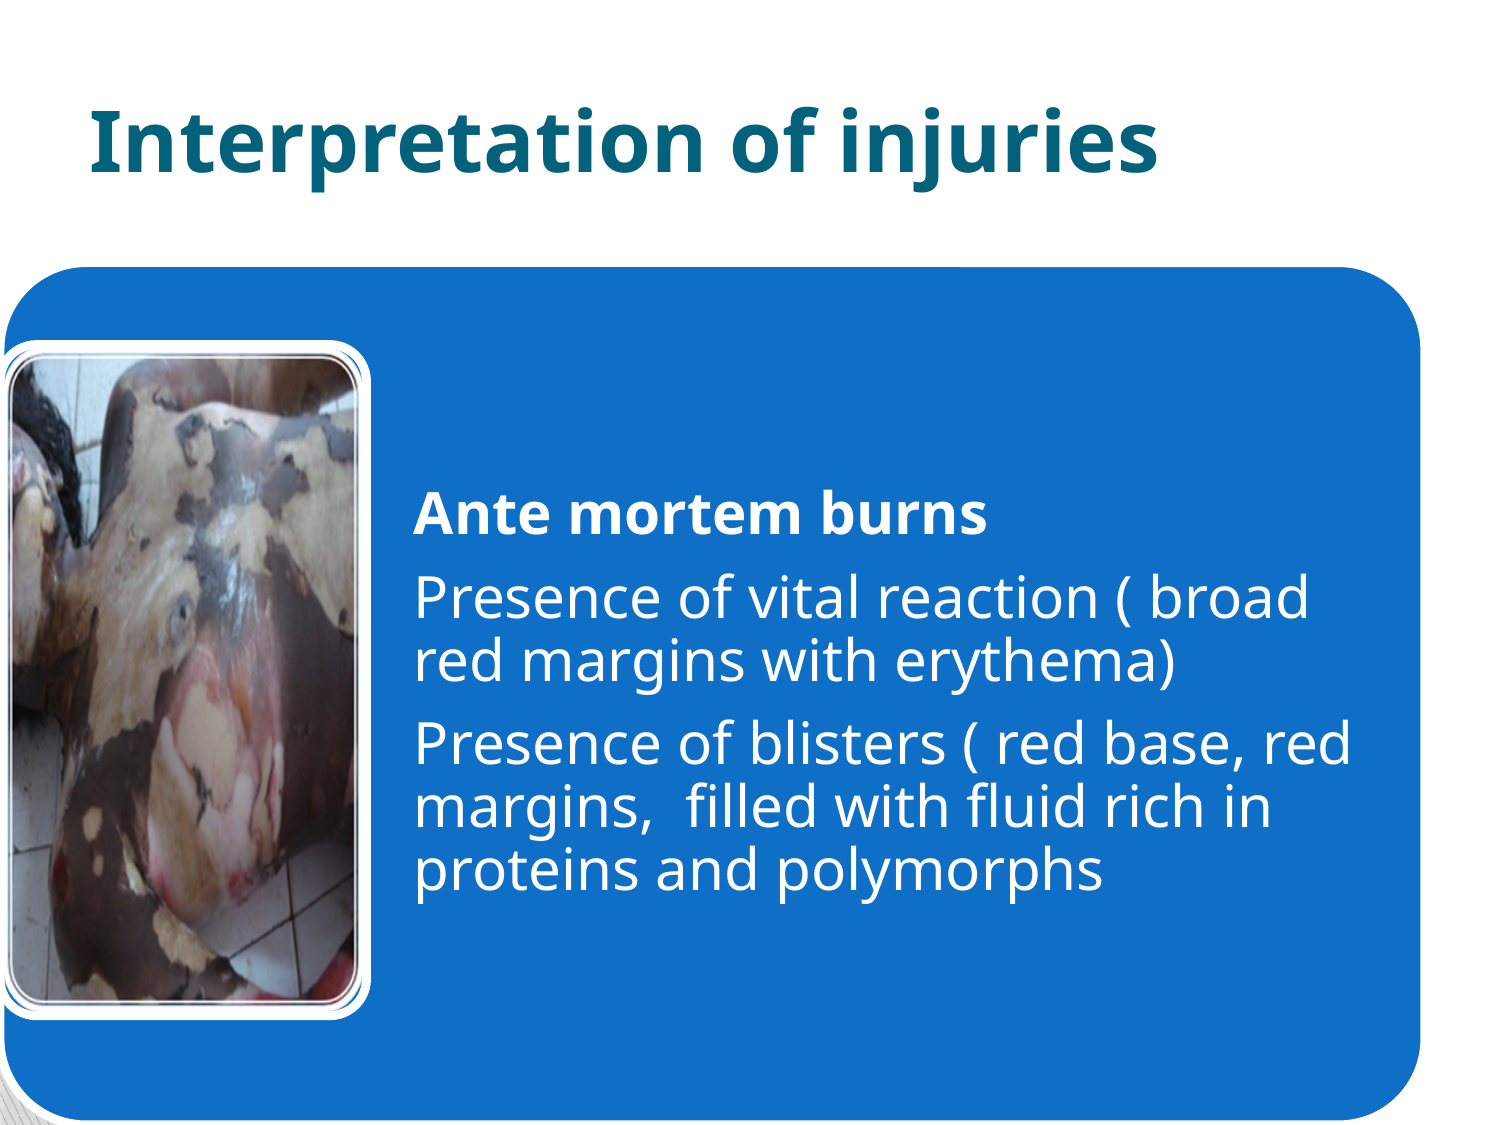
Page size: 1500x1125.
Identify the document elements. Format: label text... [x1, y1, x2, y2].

title Interpretation of injuries [75, 45, 1425, 233]
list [0, 262, 1426, 1125]
